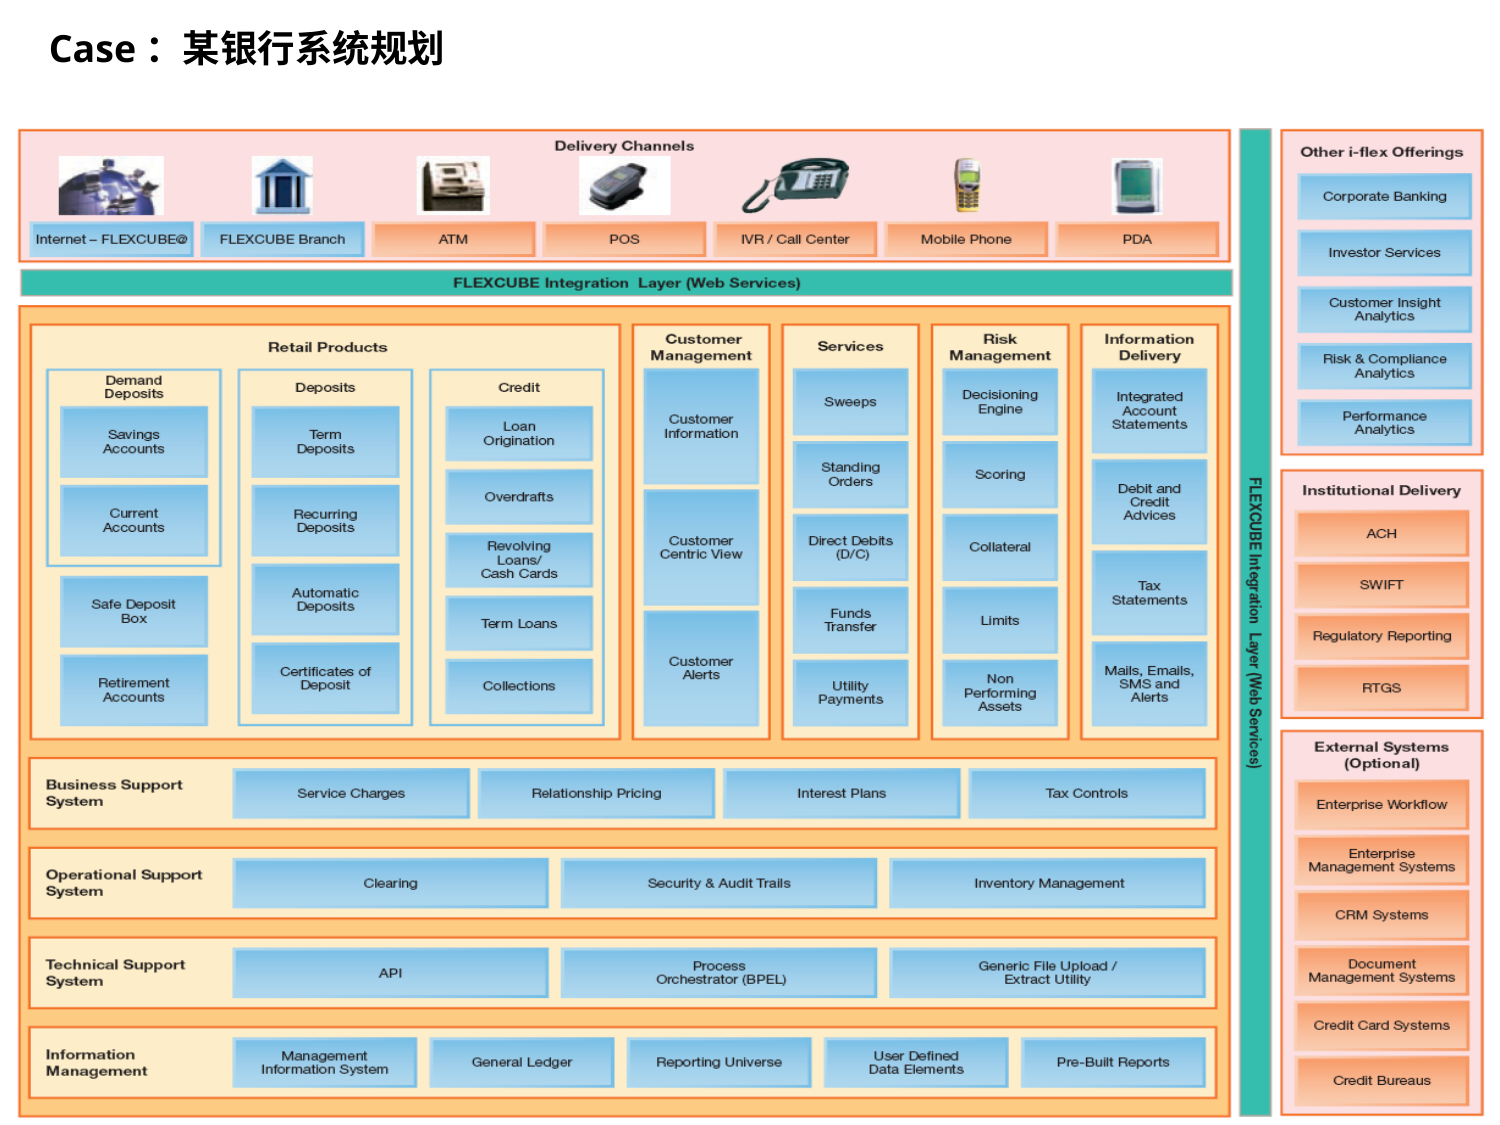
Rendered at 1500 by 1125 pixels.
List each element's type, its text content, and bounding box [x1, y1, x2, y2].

picture [0, 114, 1500, 1125]
text_box Case：某银行系统规划 [34, 17, 461, 78]
